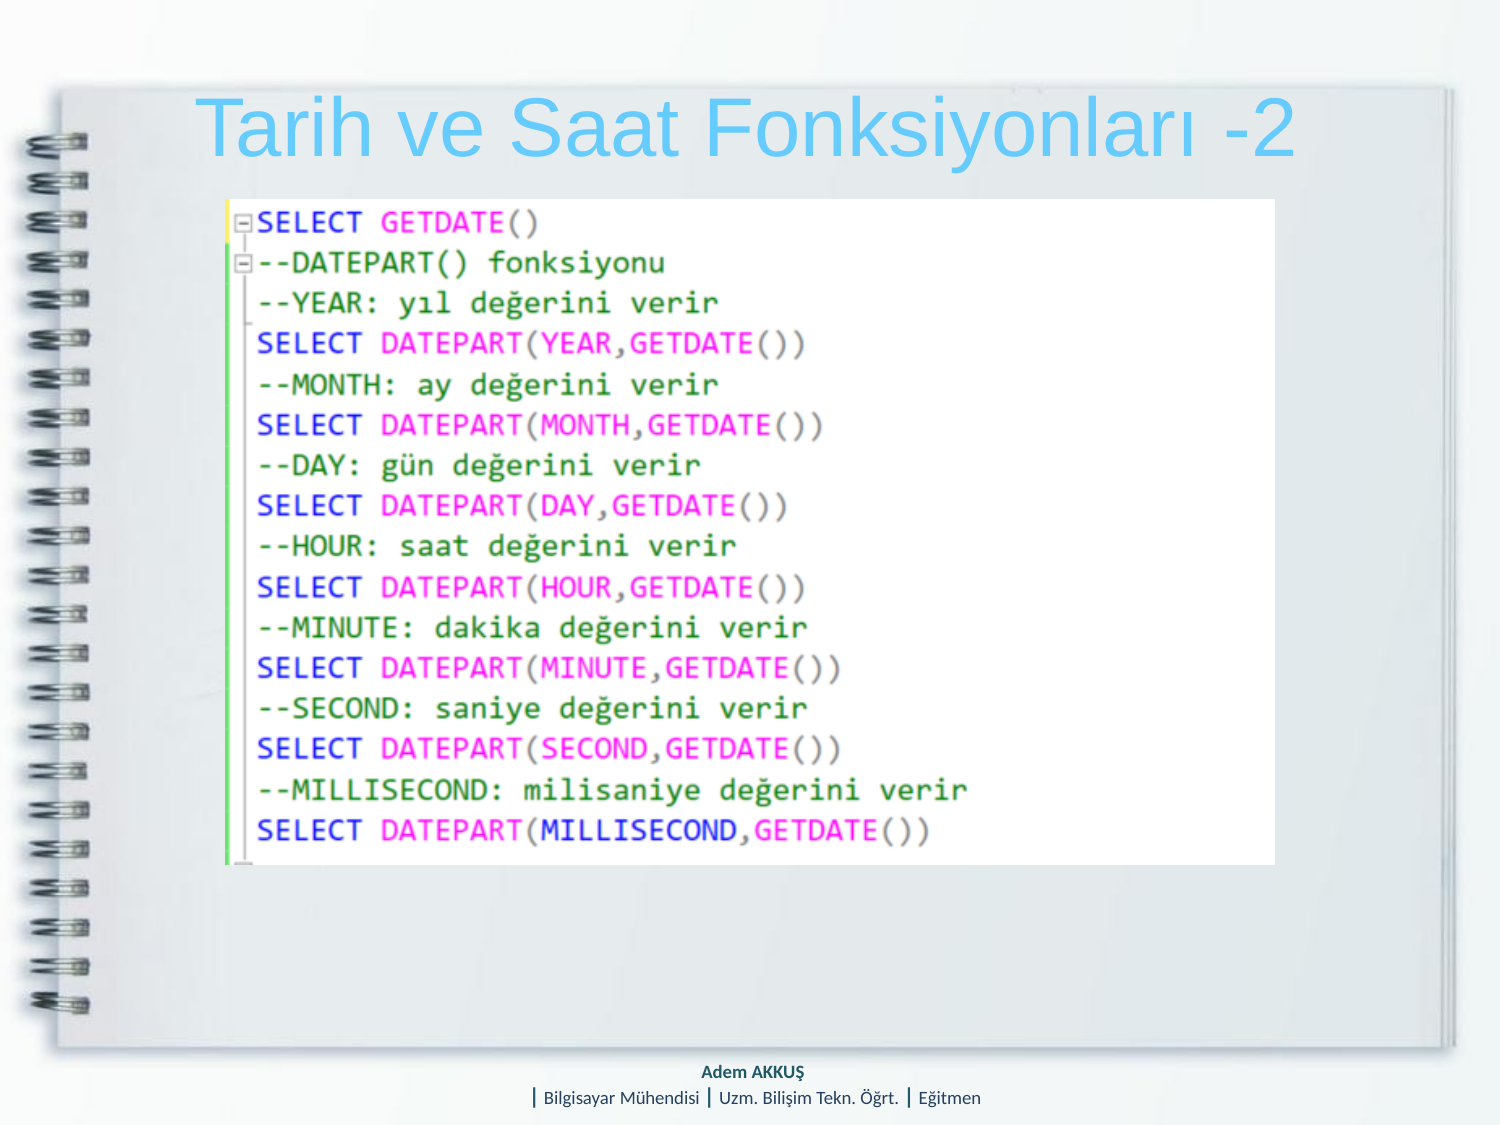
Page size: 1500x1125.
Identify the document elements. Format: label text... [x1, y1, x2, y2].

footer Adem AKKUŞ | Bilgisayar Mühendisi | Uzm. Bilişim Tekn. Öğrt. | Eğitmen [440, 1052, 1070, 1125]
picture [0, 0, 1500, 1125]
title Tarih ve Saat Fonksiyonları -2 [192, 70, 1309, 261]
